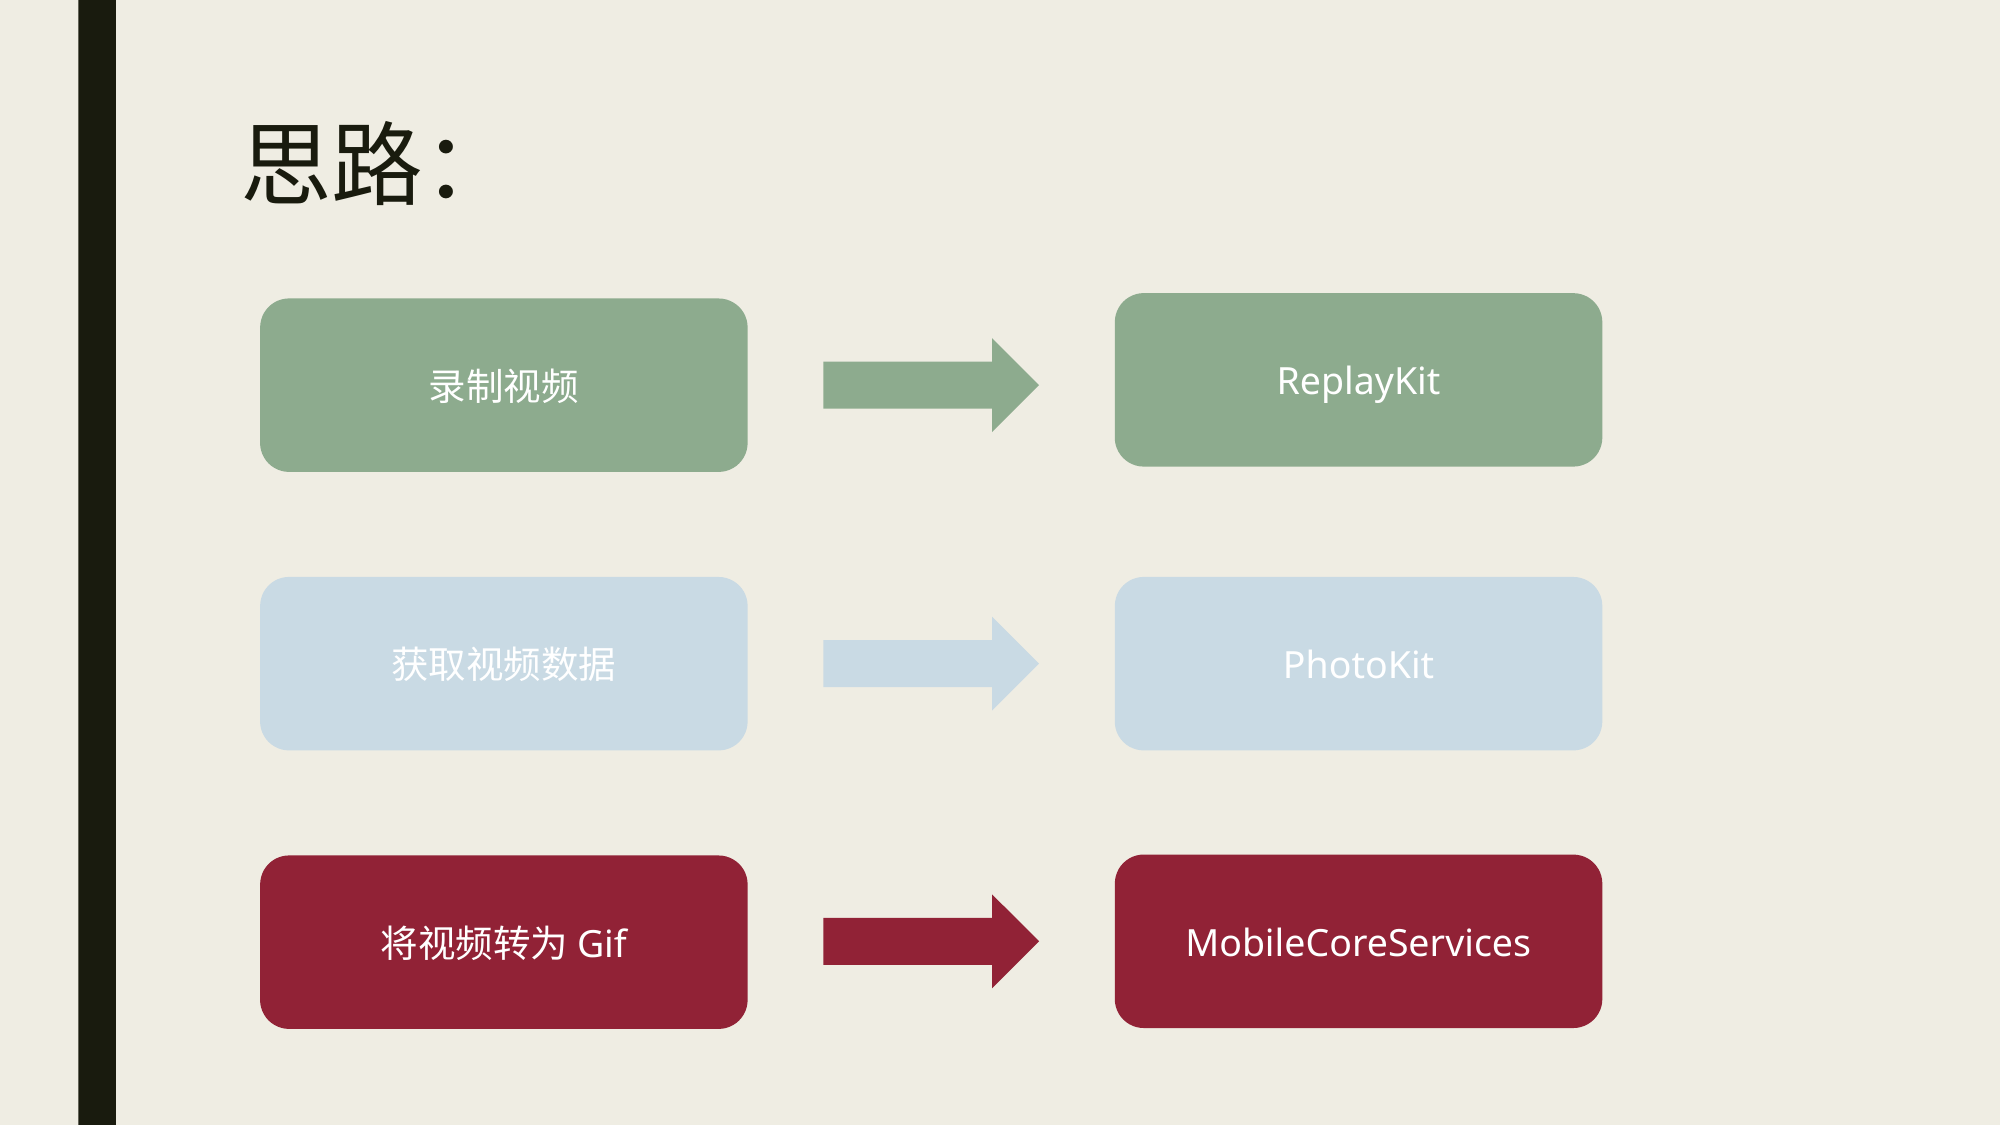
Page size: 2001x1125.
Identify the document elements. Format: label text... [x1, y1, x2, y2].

text_box MobileCoreServices [1111, 851, 1606, 1031]
text_box [820, 891, 1042, 991]
text_box PhotoKit [1111, 574, 1606, 754]
text_box ReplayKit [1111, 290, 1606, 470]
title 思路： [225, 112, 1800, 357]
text_box [820, 335, 1042, 435]
text_box 录制视频 [257, 295, 751, 475]
text_box 将视频转为Gif [257, 852, 751, 1032]
text_box 获取视频数据 [257, 574, 751, 754]
text_box [820, 614, 1042, 714]
